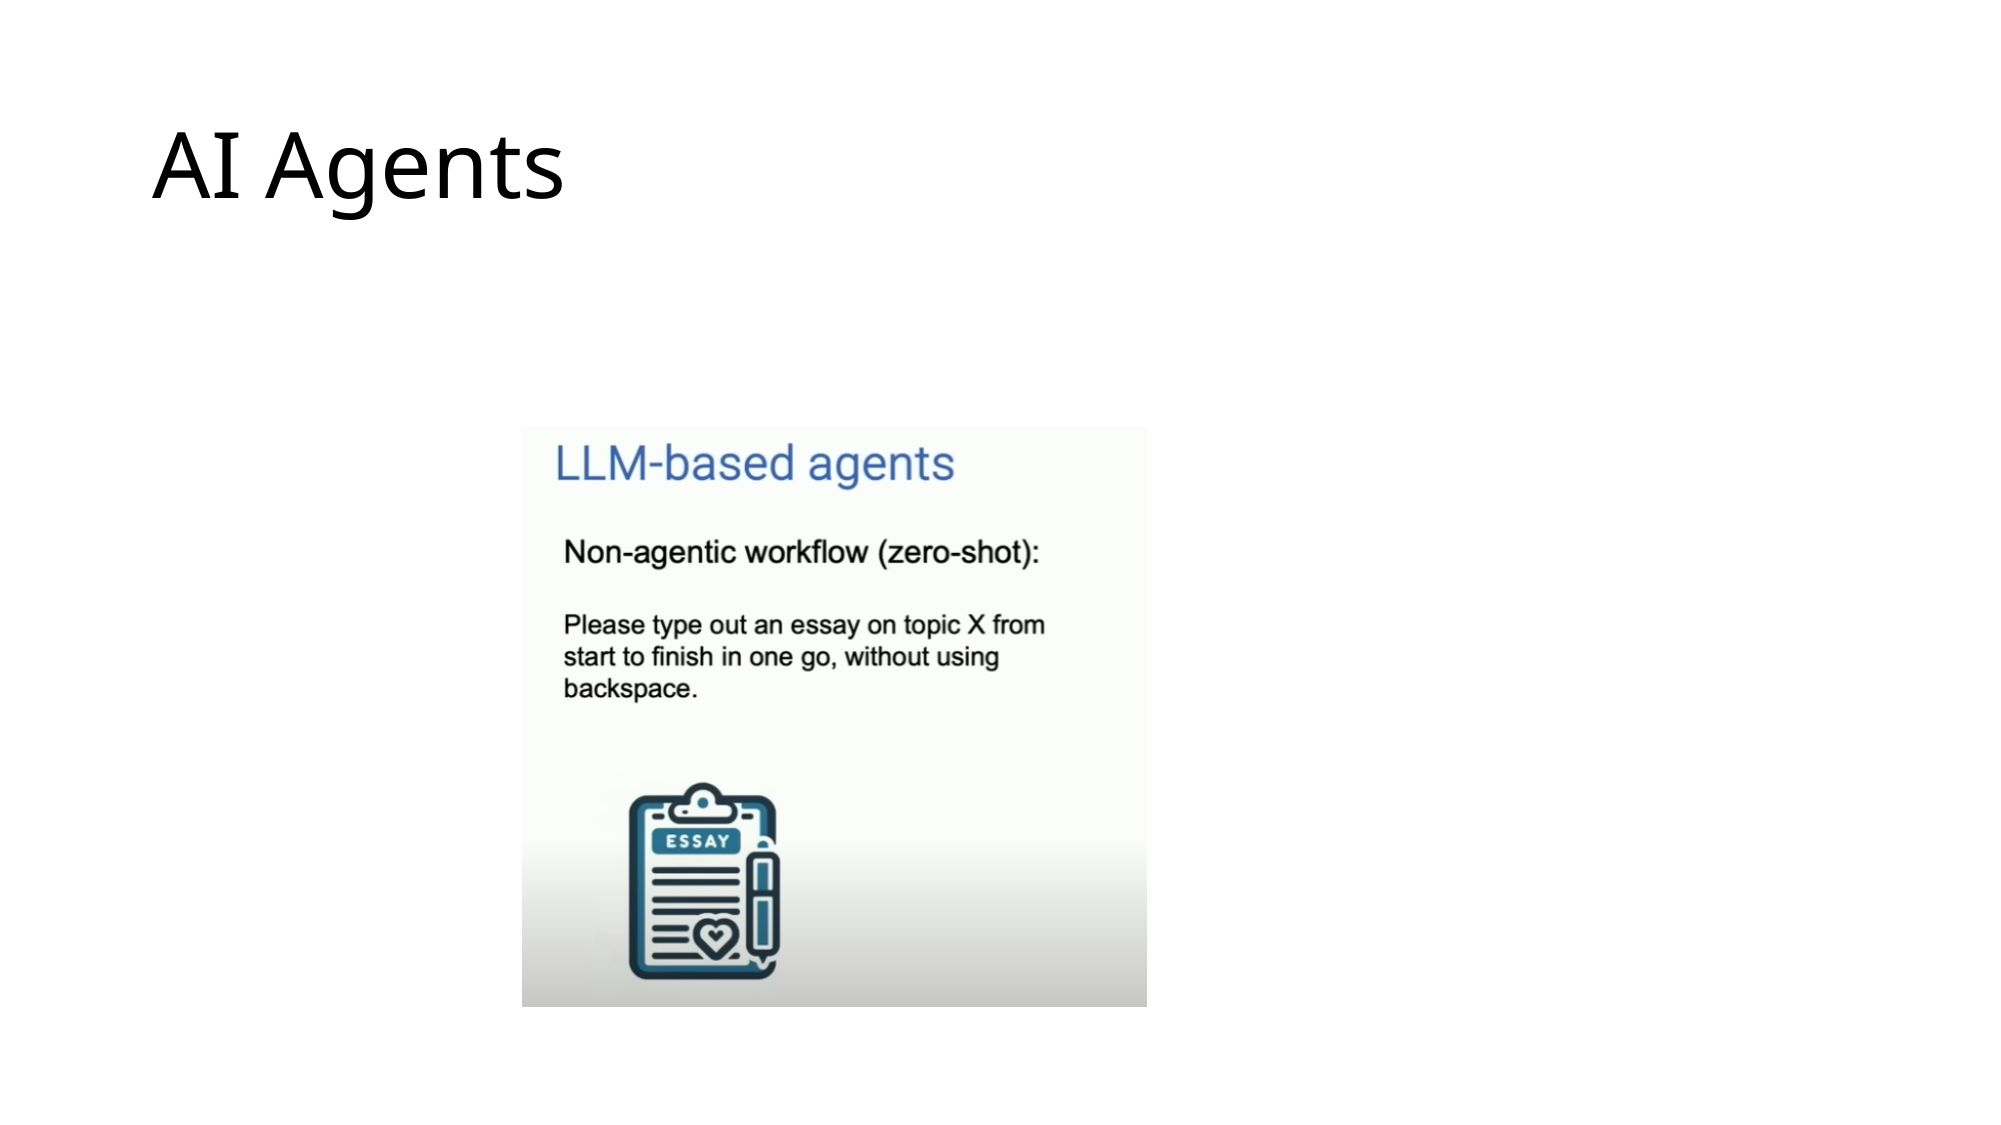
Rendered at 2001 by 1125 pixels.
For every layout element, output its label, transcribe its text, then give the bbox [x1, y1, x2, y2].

picture [521, 425, 1147, 1007]
title AI Agents [137, 59, 1863, 278]
